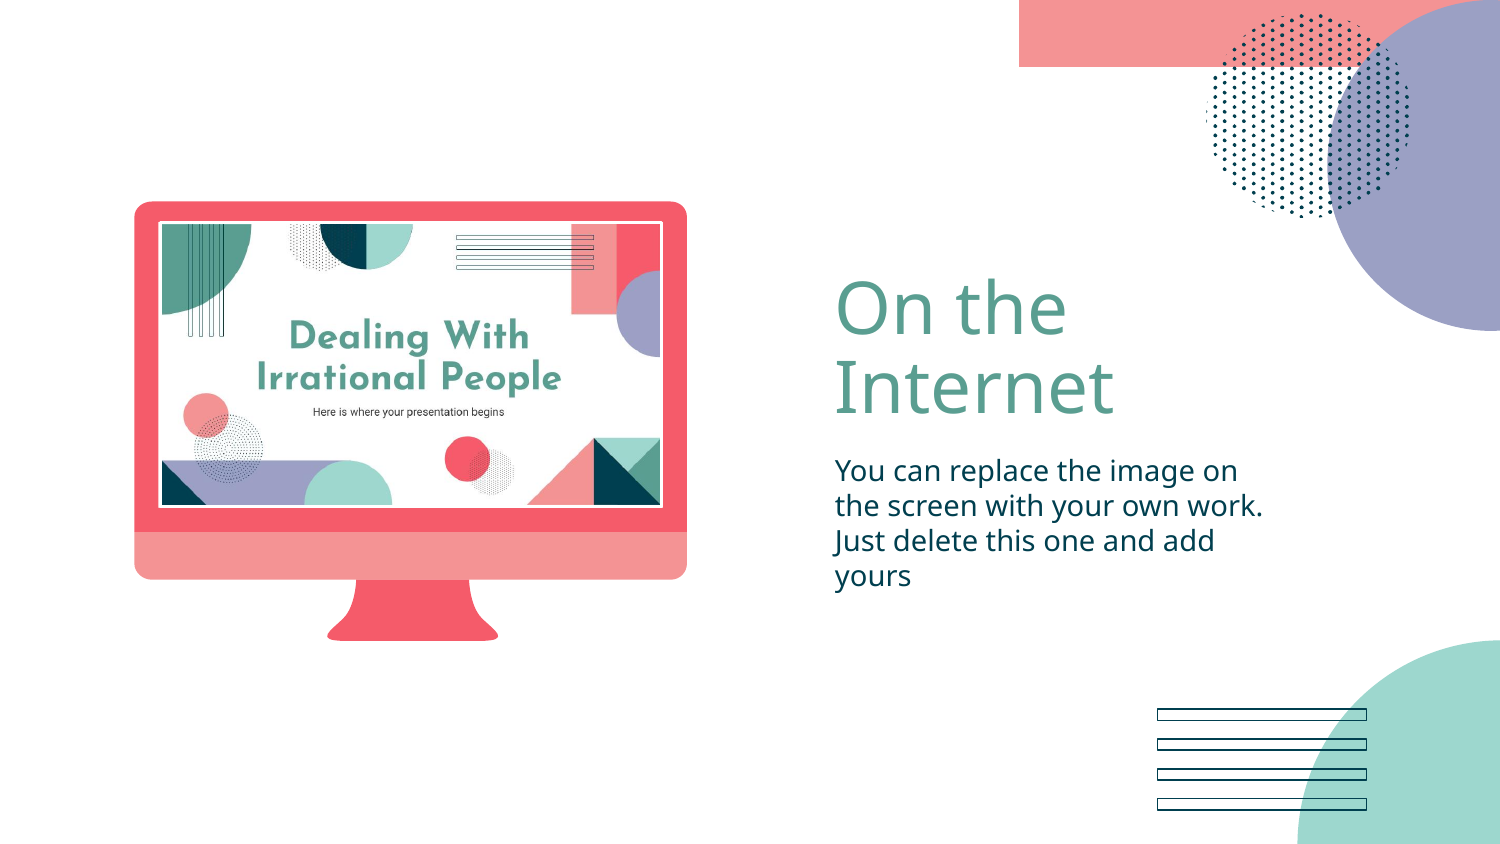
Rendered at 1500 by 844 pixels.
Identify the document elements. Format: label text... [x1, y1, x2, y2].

text_box [327, 580, 499, 641]
text_box [134, 201, 687, 532]
text_box [134, 532, 687, 580]
subtitle You can replace the image on the screen with your own work. Just delete this one and add yours [819, 437, 1299, 581]
title On the Internet [819, 263, 1299, 437]
picture [161, 223, 661, 506]
